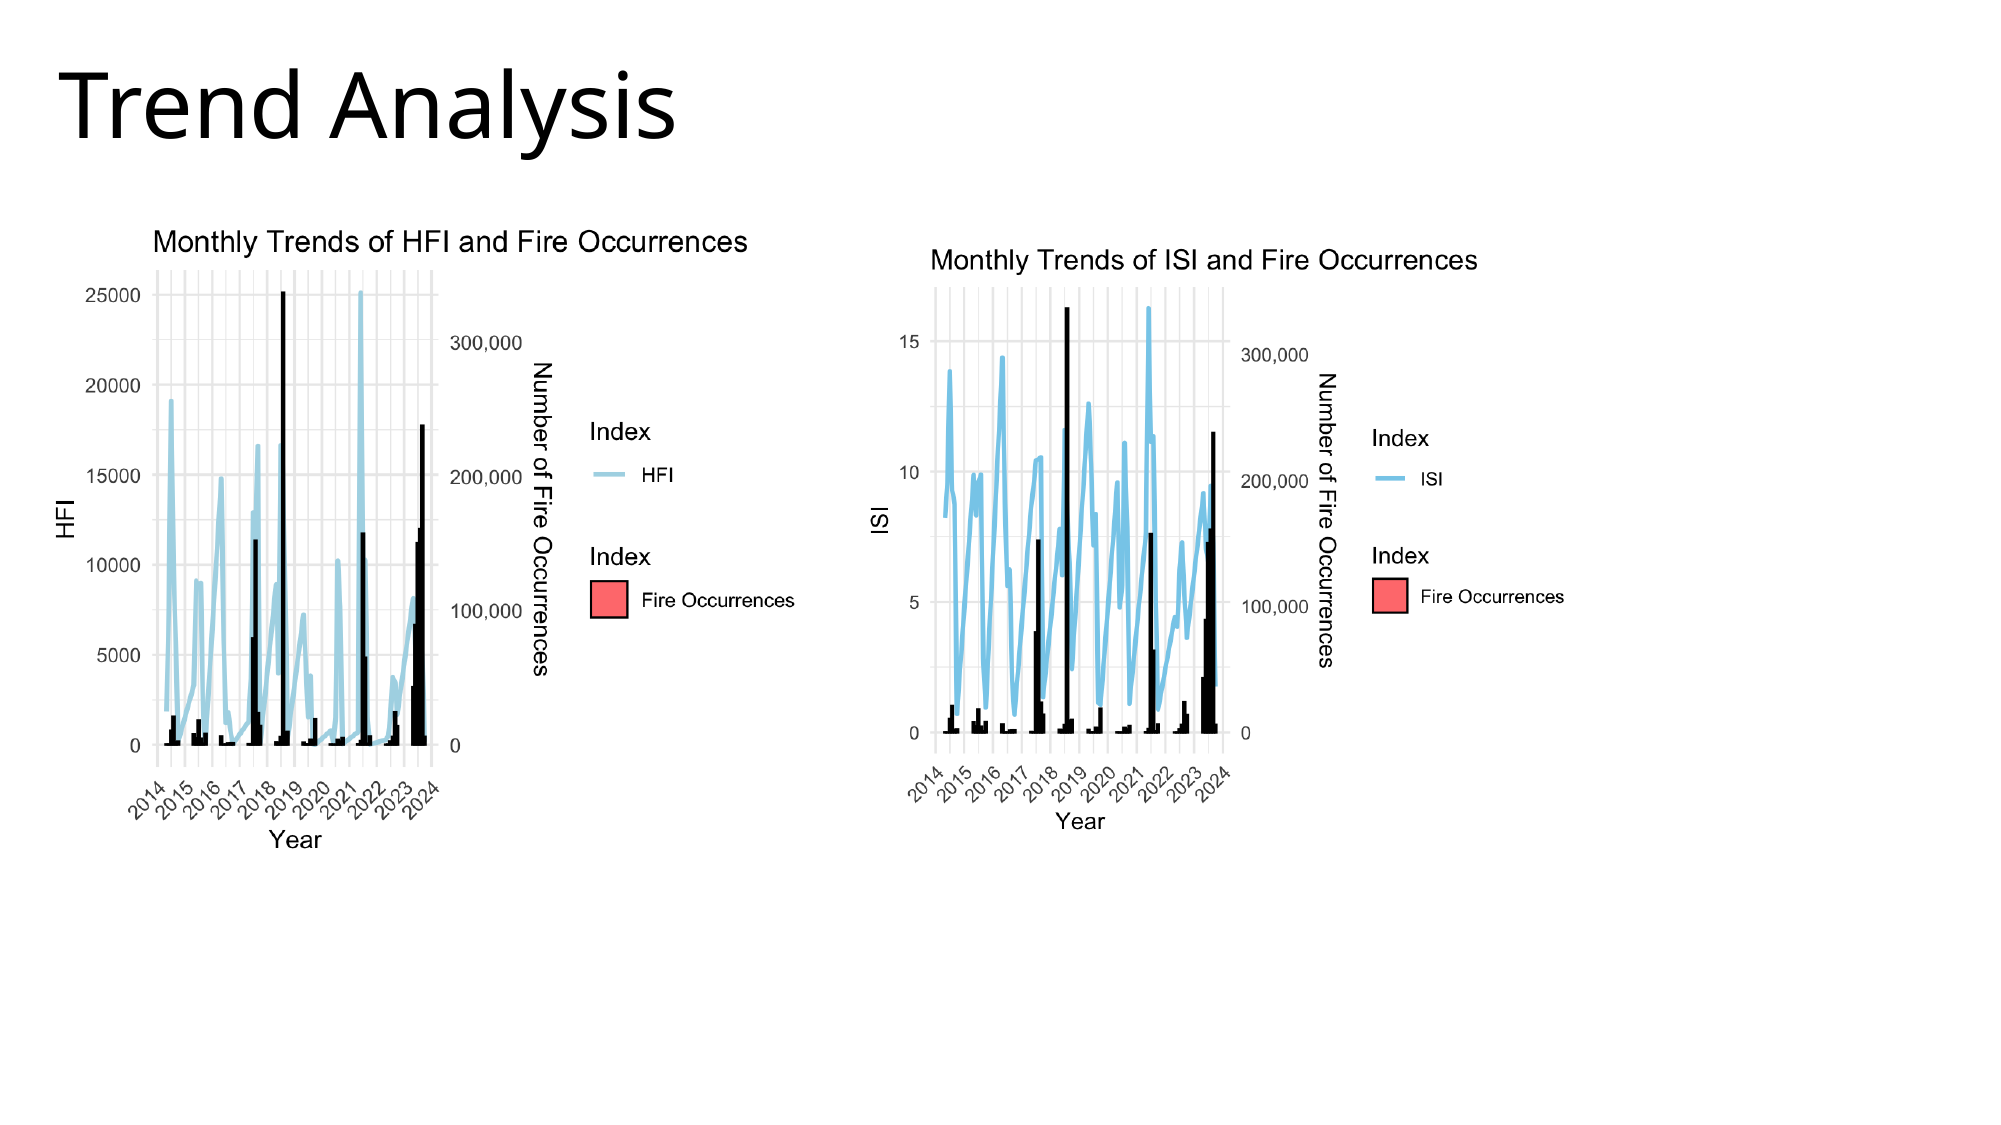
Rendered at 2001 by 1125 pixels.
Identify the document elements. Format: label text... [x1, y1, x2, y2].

title Trend Analysis [43, 0, 1769, 218]
picture [859, 237, 1588, 845]
picture [43, 217, 820, 865]
